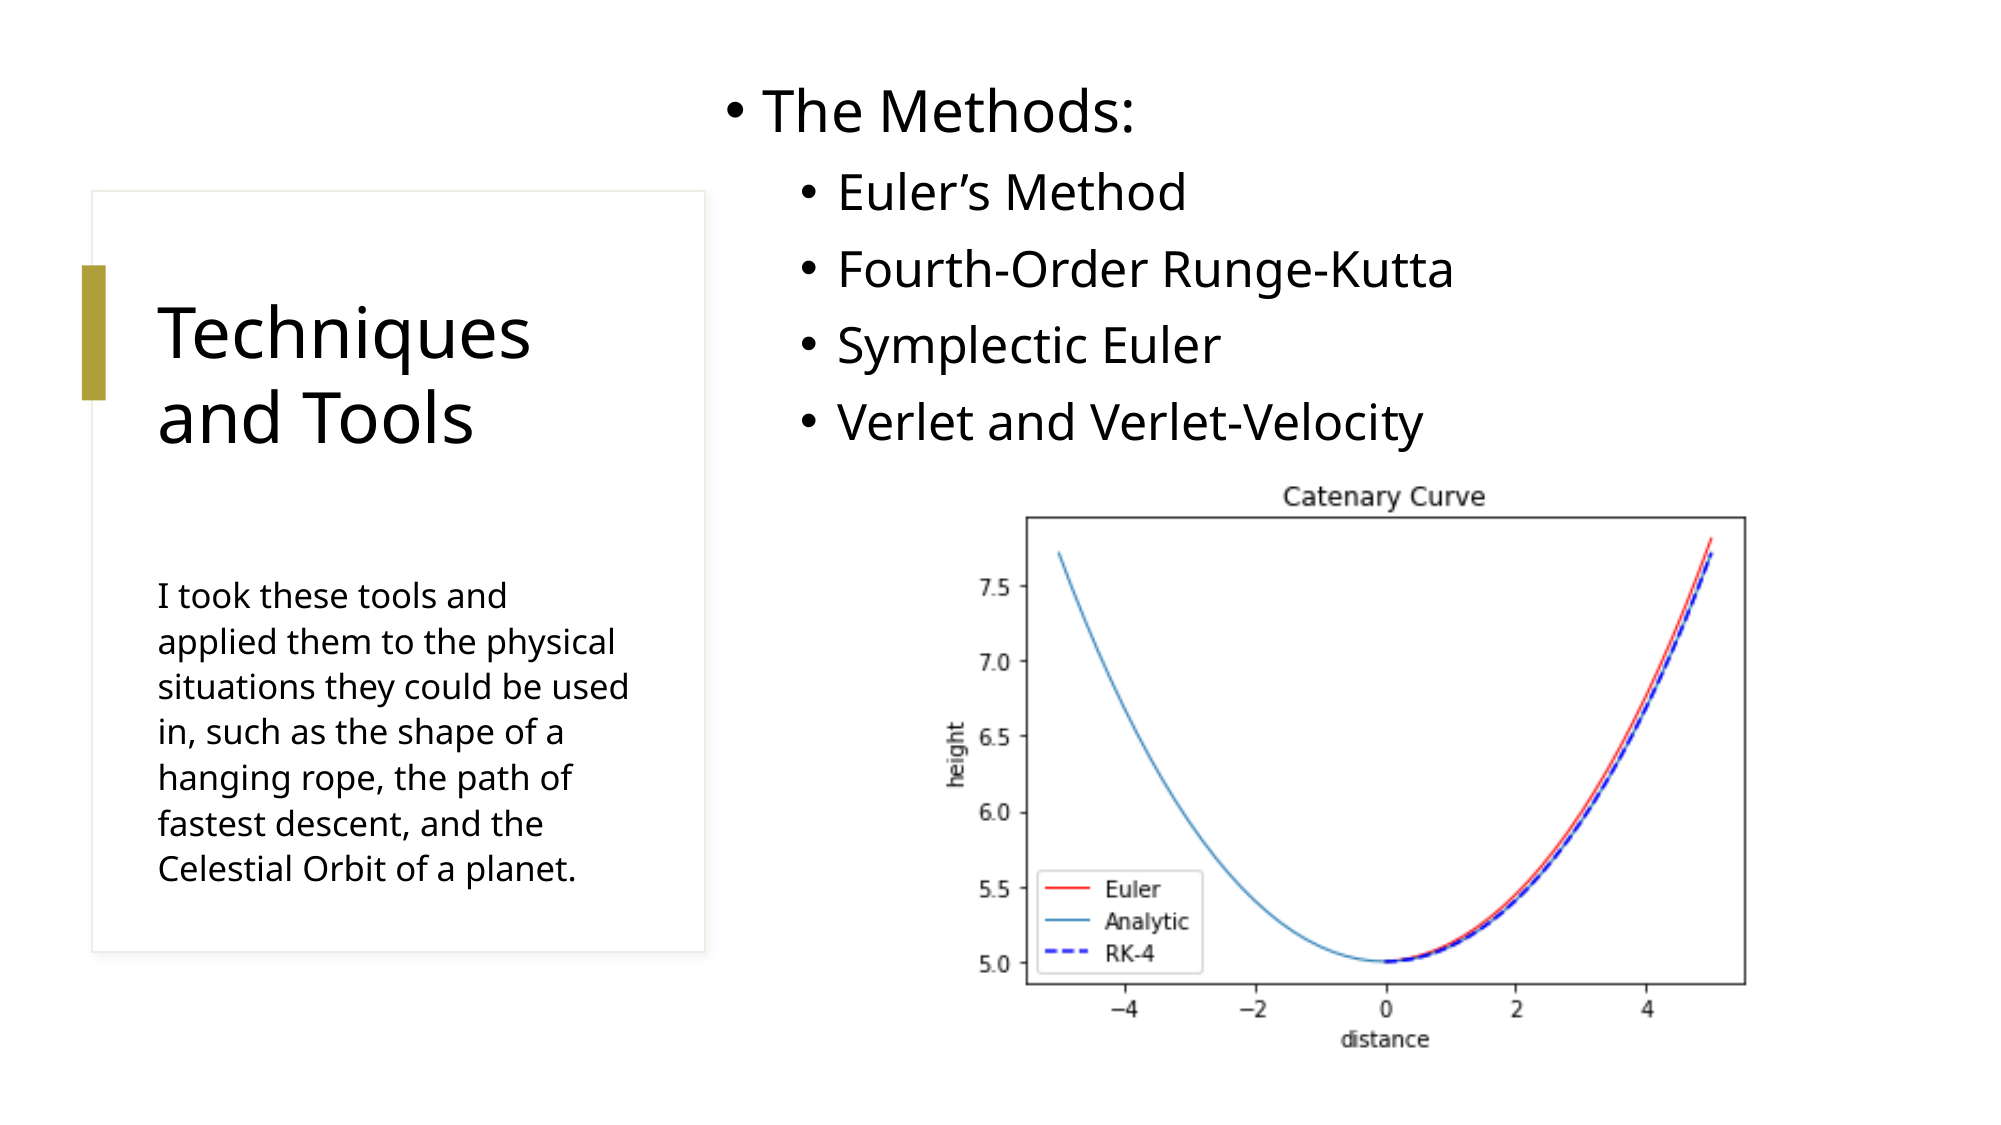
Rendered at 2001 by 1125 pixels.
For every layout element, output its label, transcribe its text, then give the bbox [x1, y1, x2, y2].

picture [932, 469, 1766, 1065]
title Techniques and Tools [142, 280, 651, 561]
list The Methods: Euler’s Method Fourth-Order Runge-Kutta Symplectic Euler Verlet and Verlet-Velocity [710, 60, 1814, 732]
list I took these tools and applied them to the physical situations they could be used in, such as the shape of a hanging rope, the path of fastest descent, and the Celestial Orbit of a planet. [142, 562, 651, 902]
